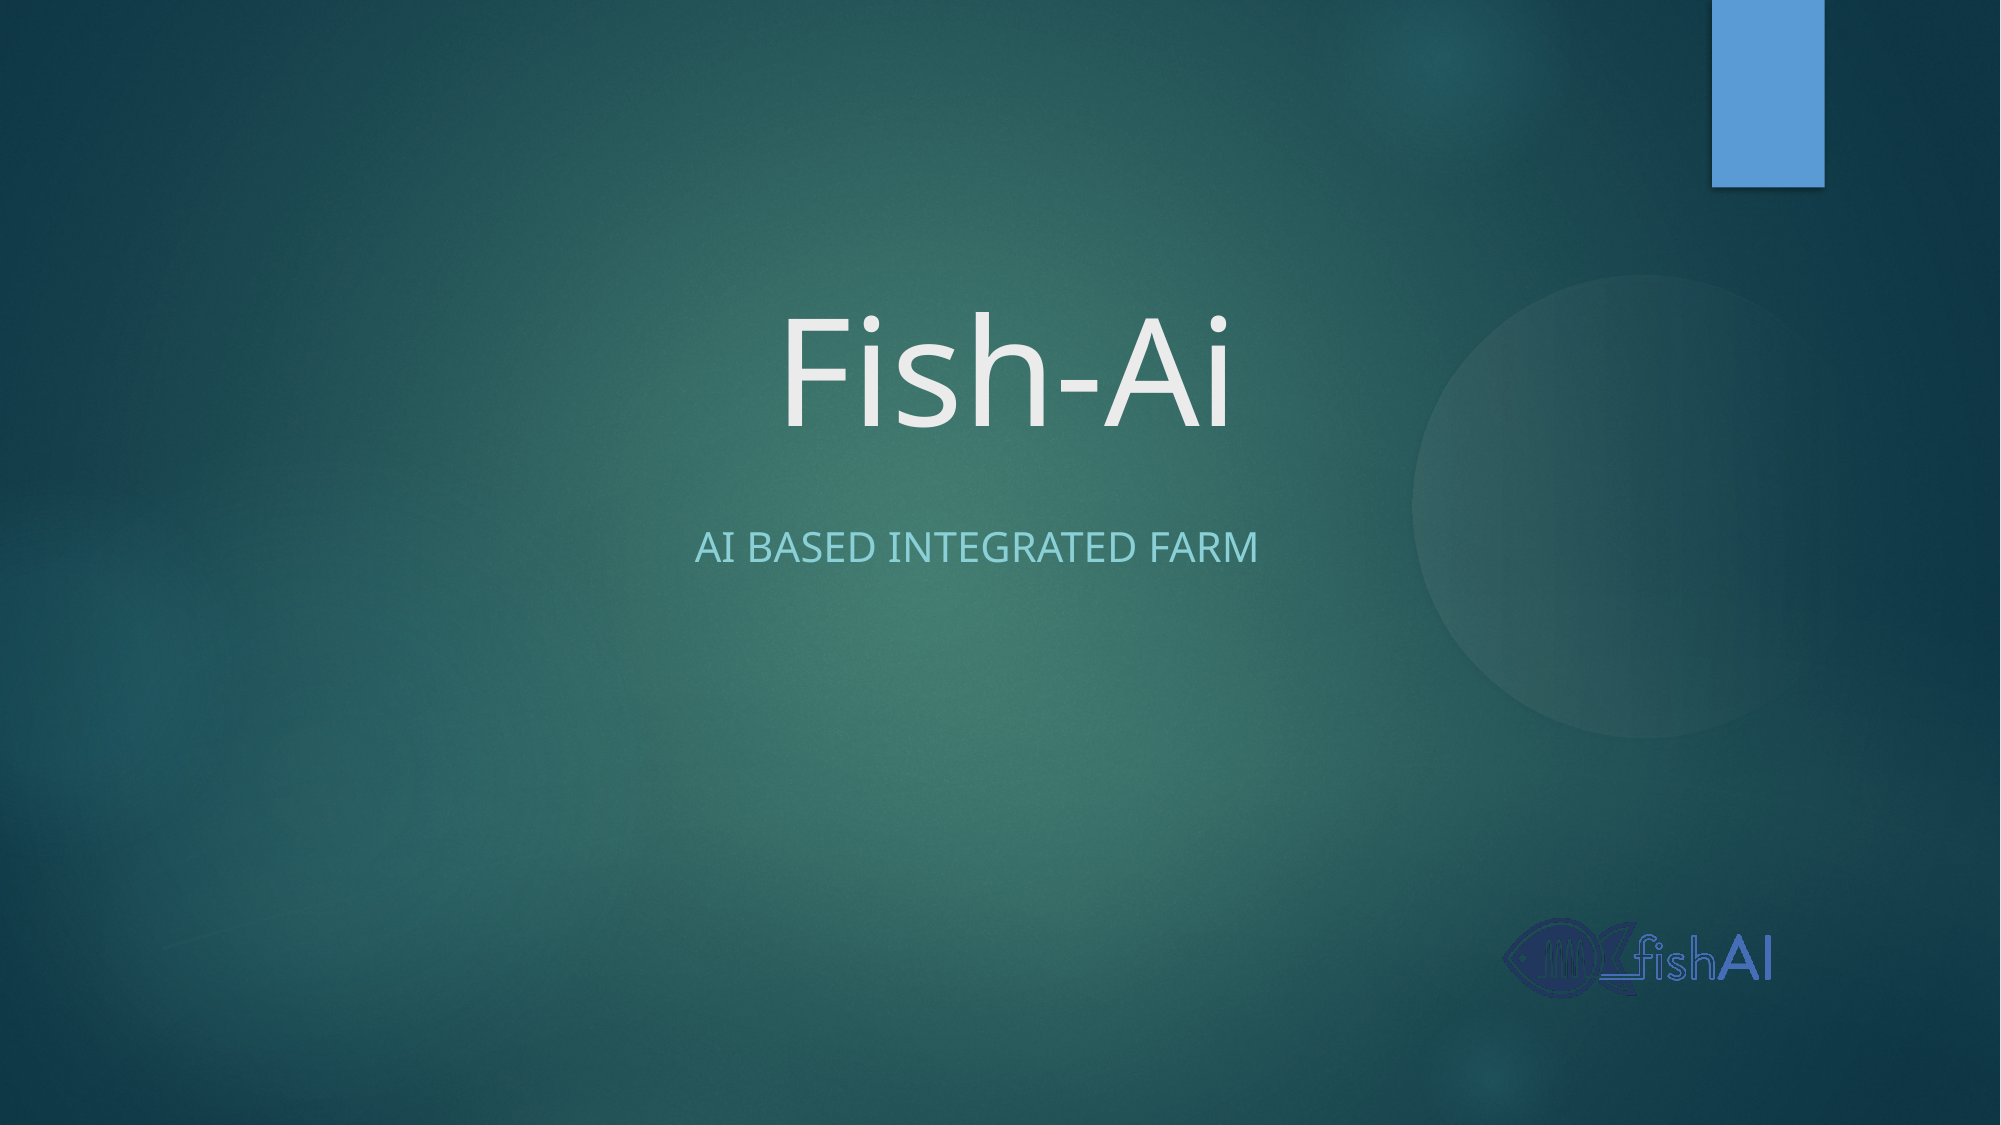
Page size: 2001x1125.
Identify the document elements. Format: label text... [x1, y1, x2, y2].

text_box Ai based integrated farm [227, 513, 1728, 619]
picture [0, 0, 2001, 1125]
text_box Fish-Ai [256, 266, 1757, 465]
